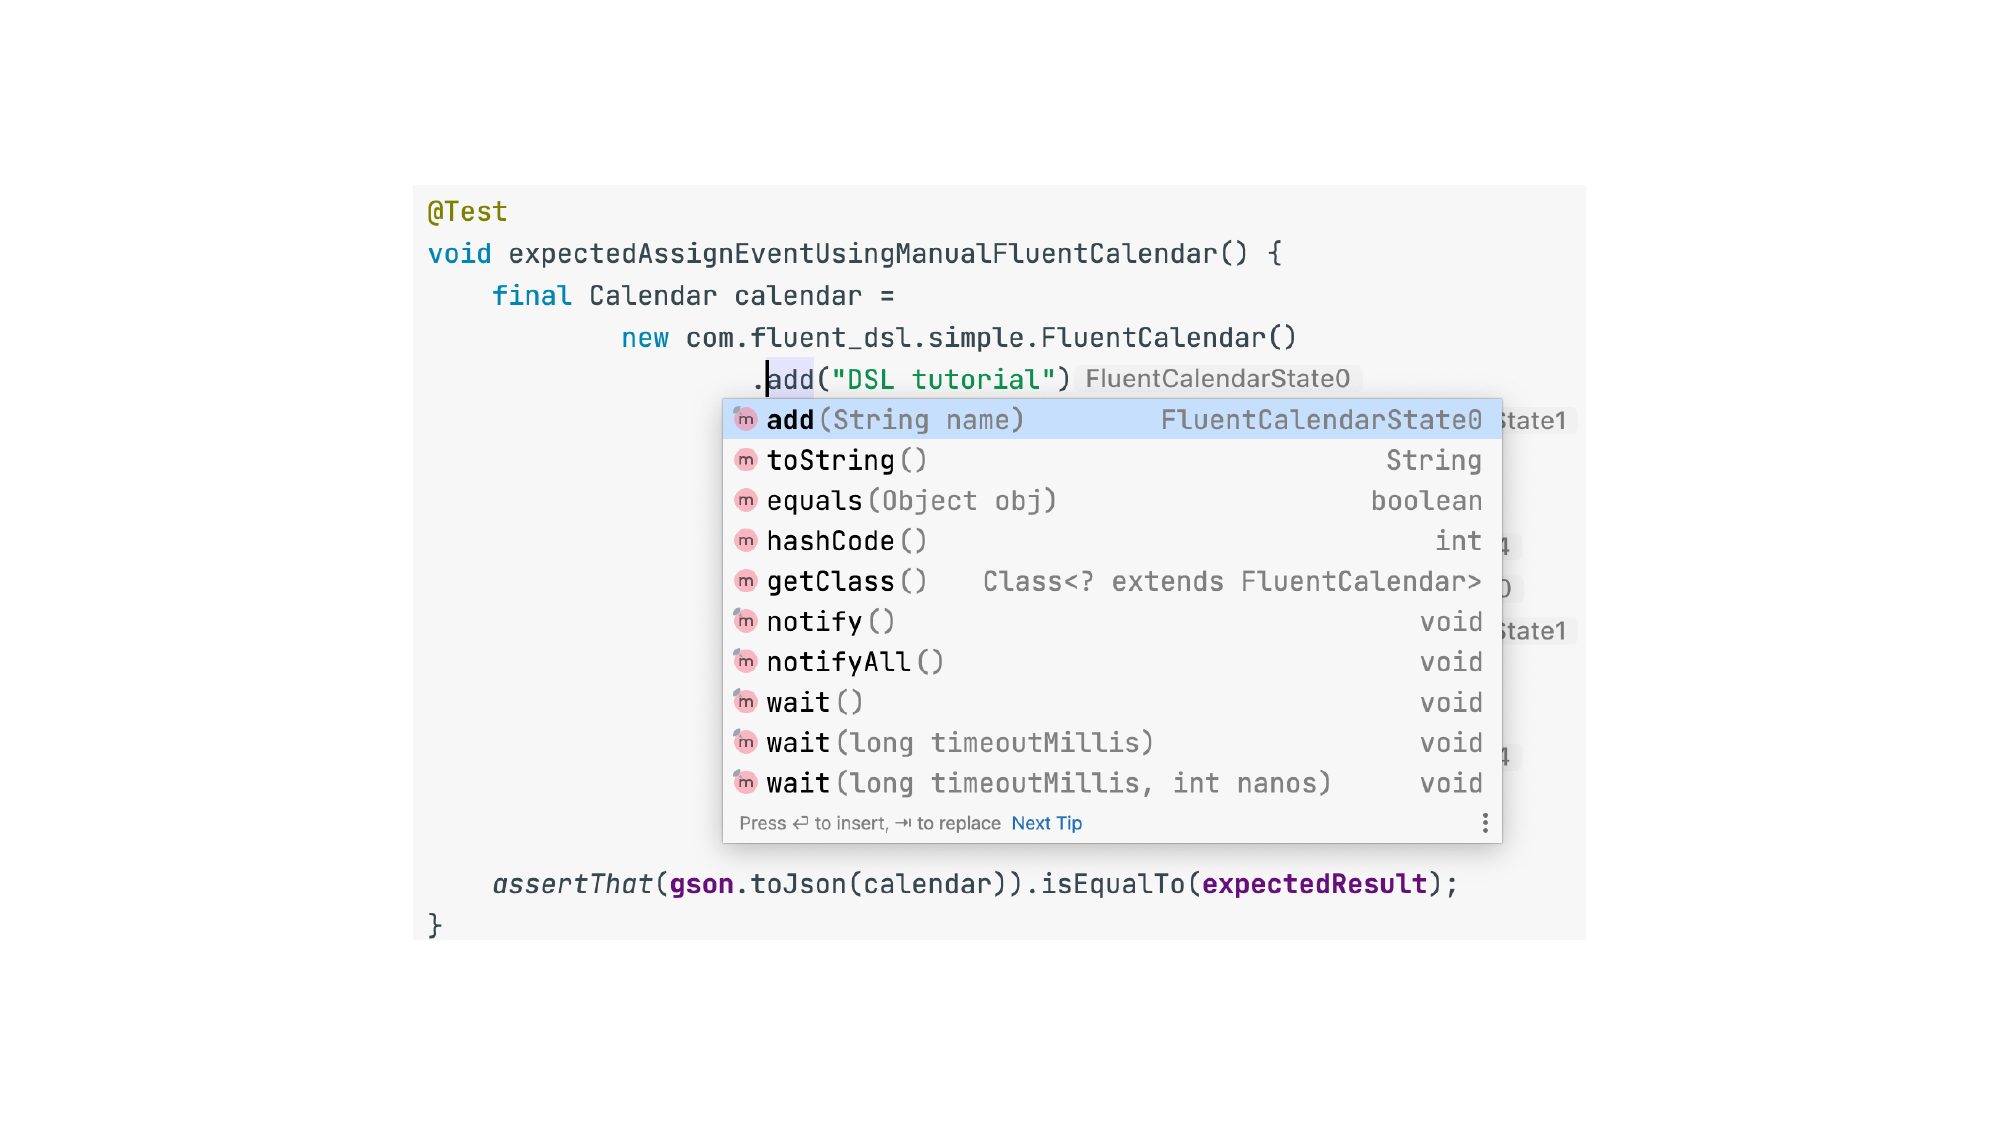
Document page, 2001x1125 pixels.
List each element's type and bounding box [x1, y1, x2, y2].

picture [413, 185, 1586, 940]
